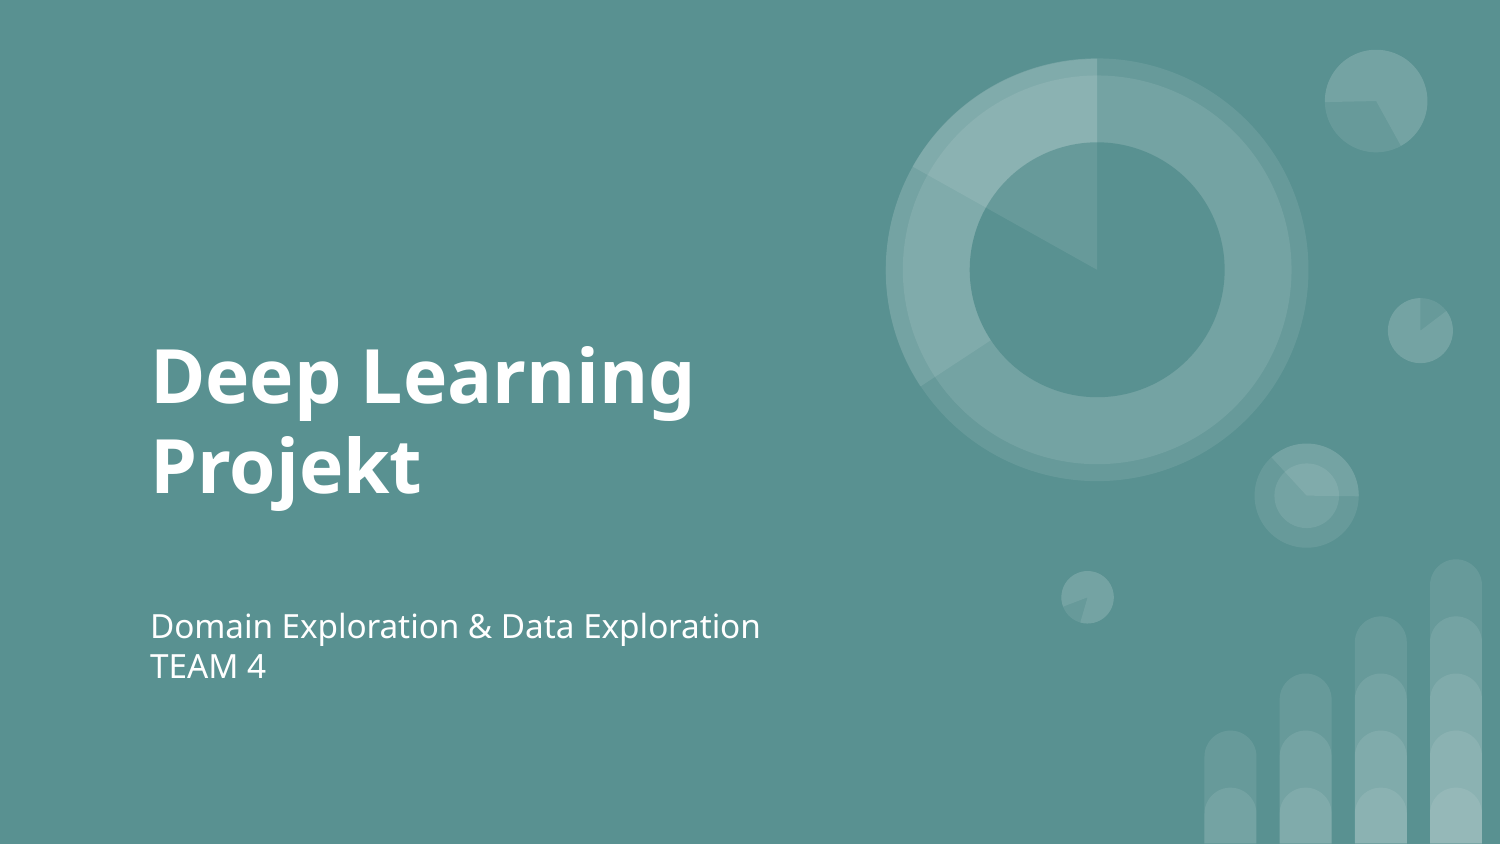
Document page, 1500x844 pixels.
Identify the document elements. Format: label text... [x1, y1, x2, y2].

subtitle Domain Exploration & Data Exploration TEAM 4 [135, 589, 834, 704]
title Deep Learning Projekt [135, 264, 834, 572]
